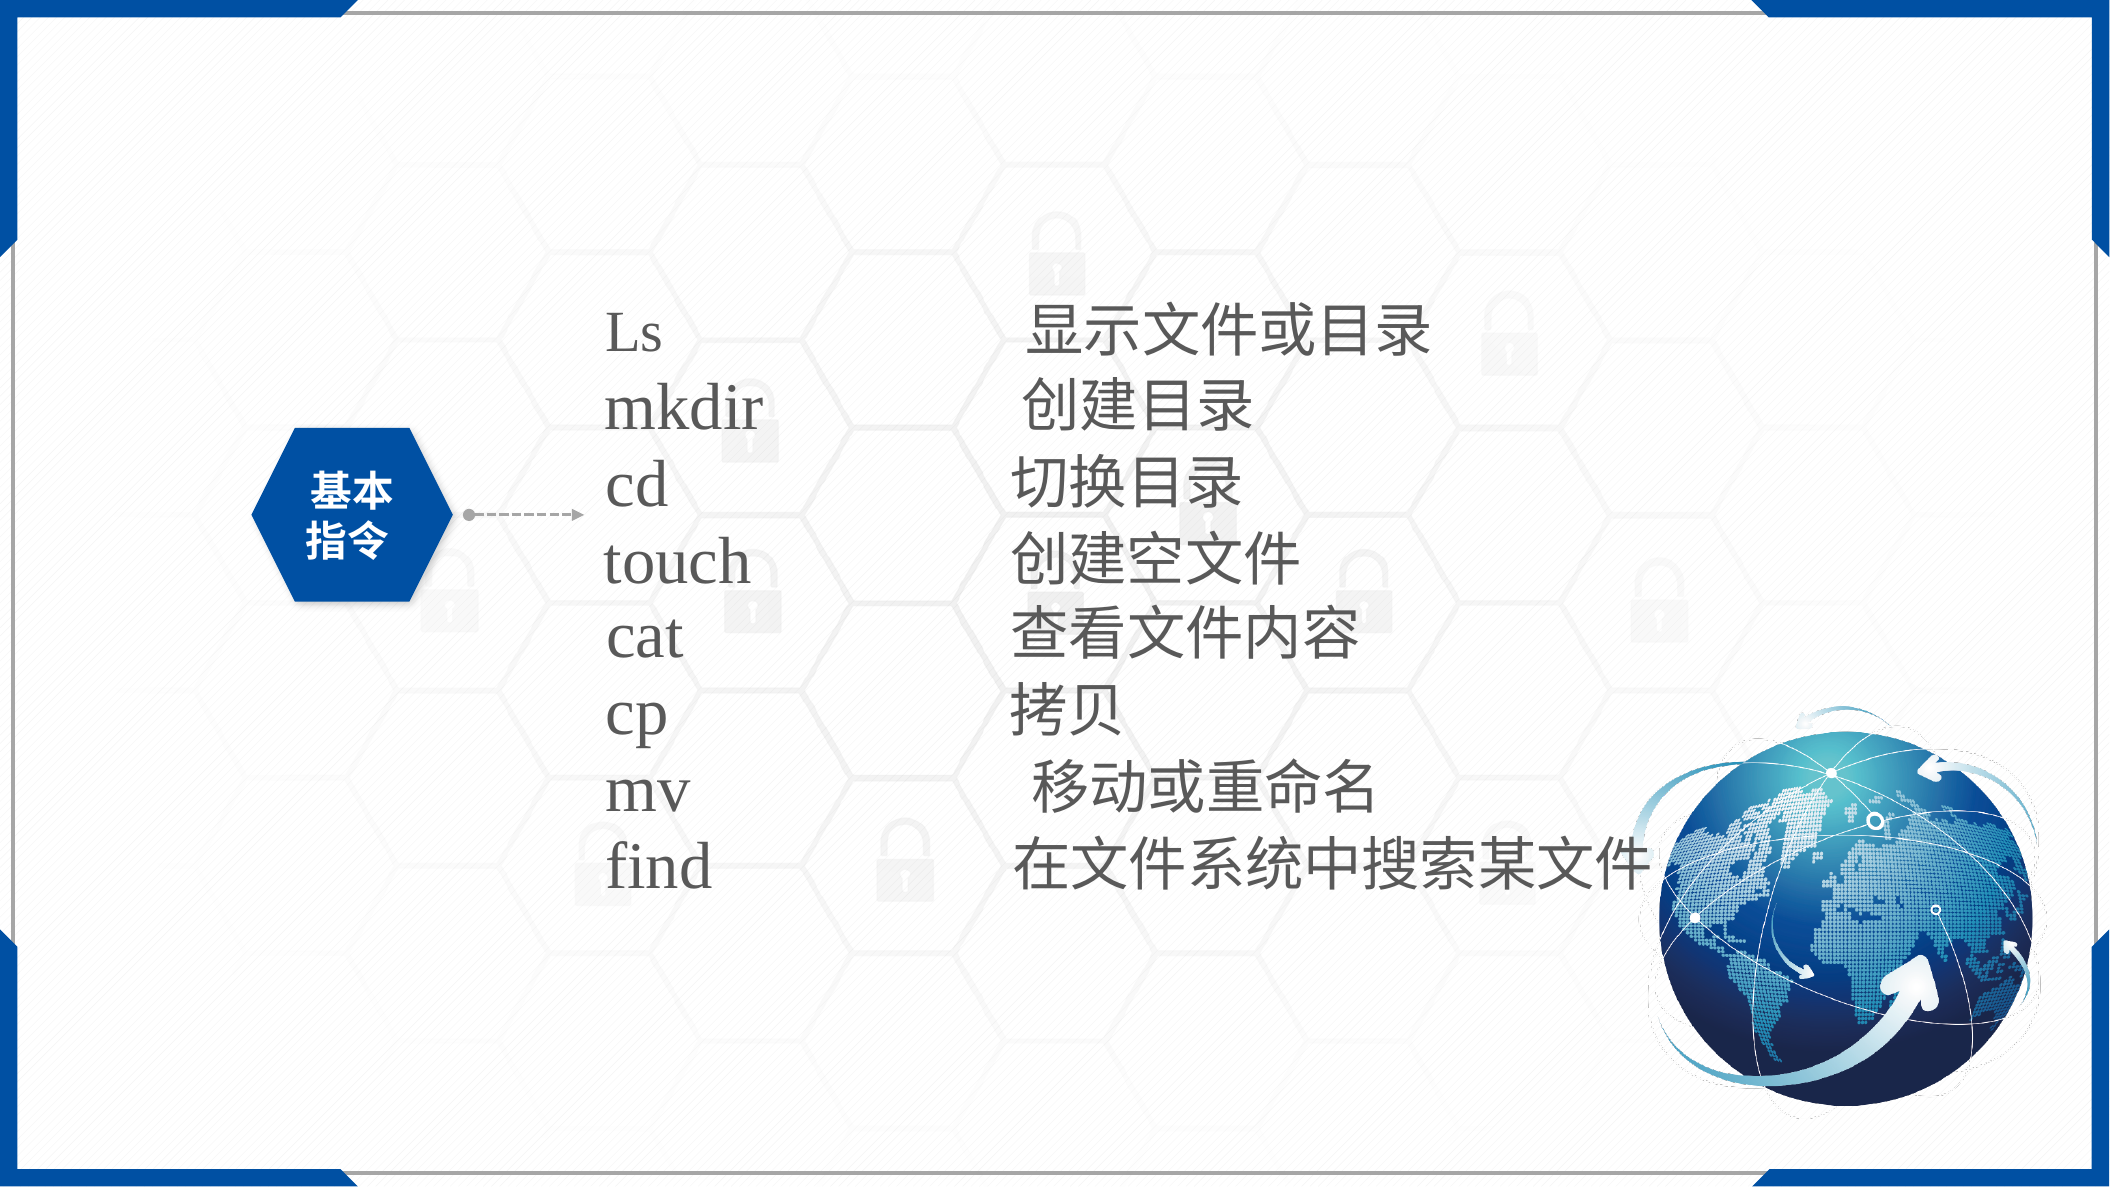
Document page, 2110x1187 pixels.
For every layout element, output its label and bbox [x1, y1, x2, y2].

text_box [251, 282, 1779, 934]
picture [80, 0, 2047, 1187]
